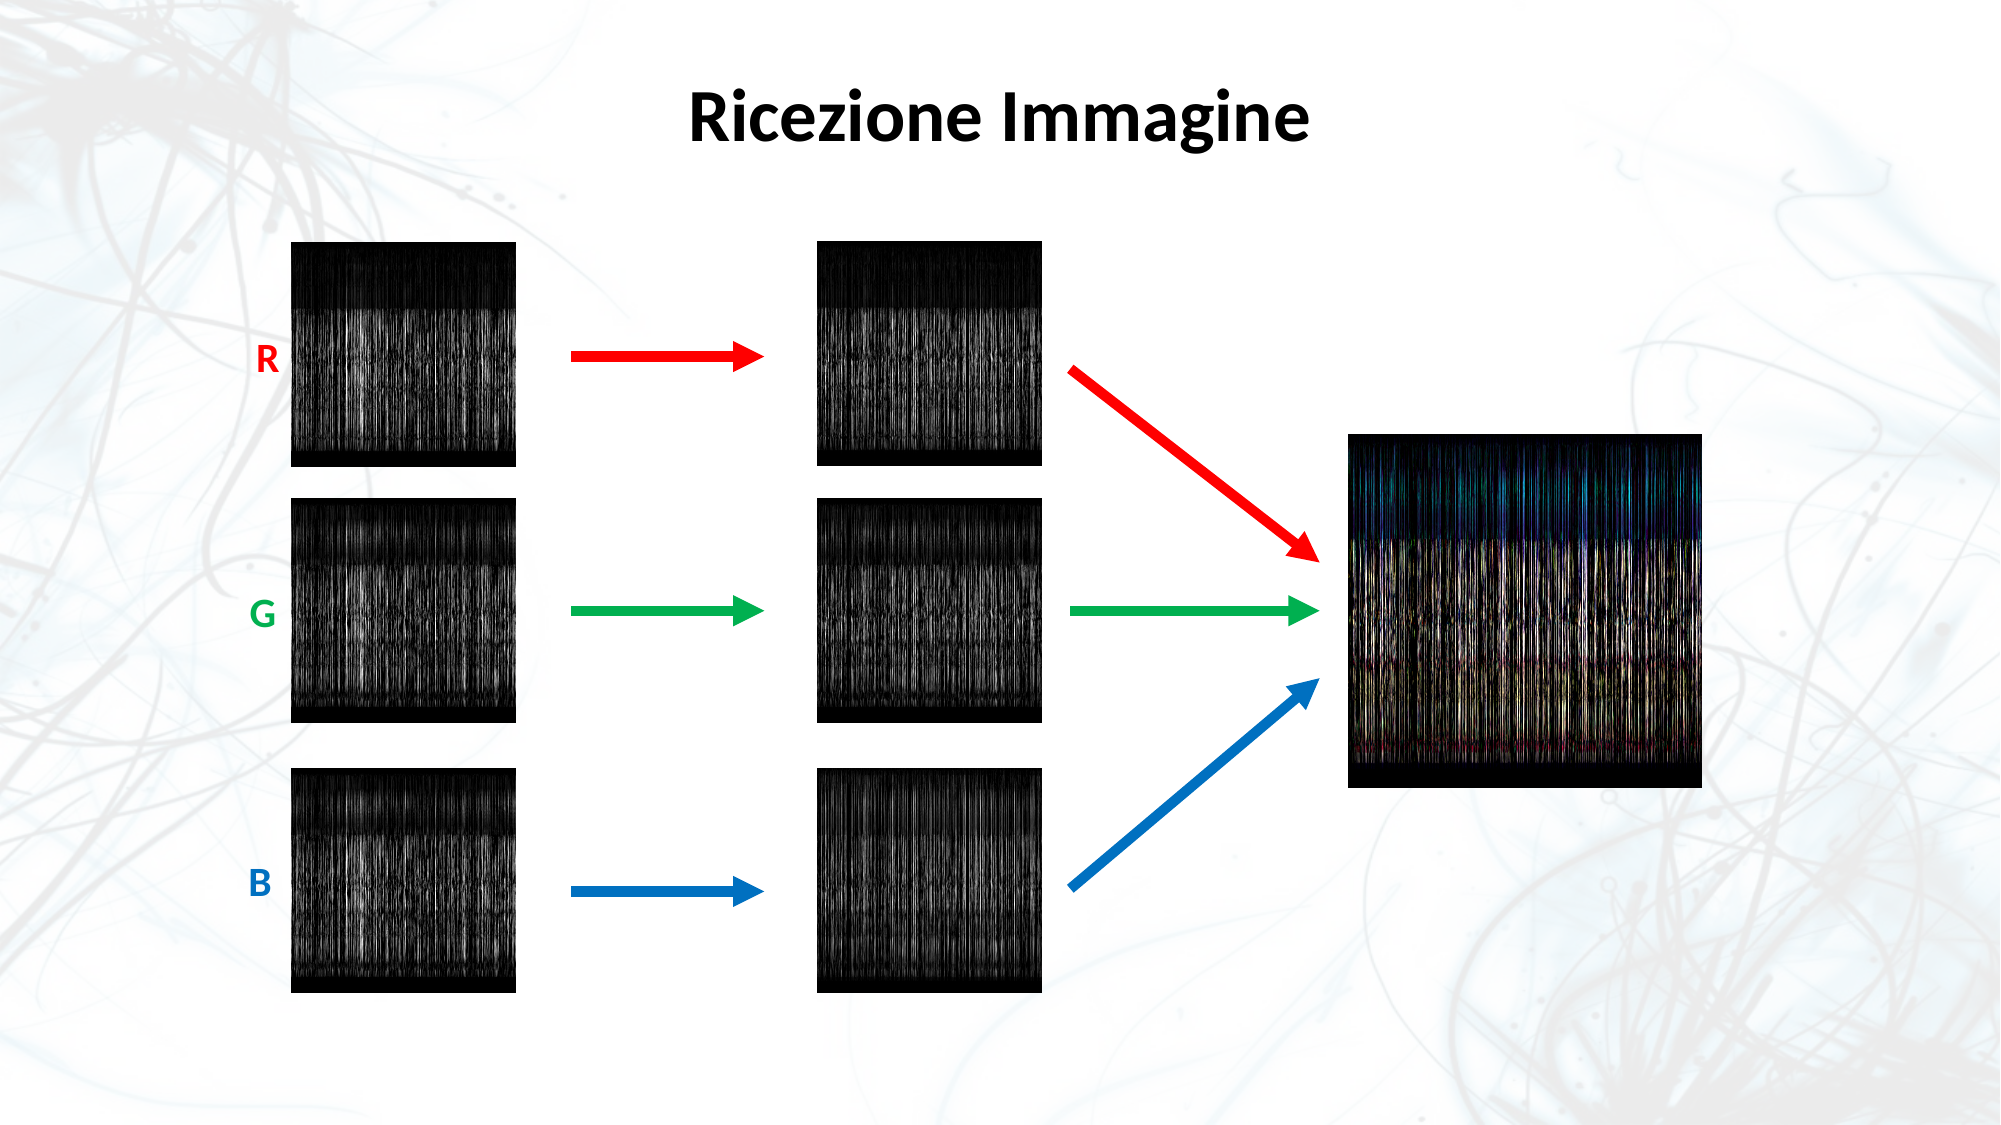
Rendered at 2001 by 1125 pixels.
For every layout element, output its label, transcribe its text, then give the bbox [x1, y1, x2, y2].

picture [291, 768, 516, 993]
picture [817, 768, 1042, 993]
picture [817, 498, 1042, 723]
text_box G [234, 577, 291, 643]
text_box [1070, 678, 1320, 889]
picture [291, 498, 516, 723]
text_box R [241, 323, 285, 389]
picture [291, 242, 516, 467]
text_box B [233, 847, 291, 913]
picture [1348, 434, 1702, 788]
picture [817, 241, 1042, 466]
title Ricezione Immagine [137, 53, 1863, 182]
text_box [1070, 368, 1320, 563]
